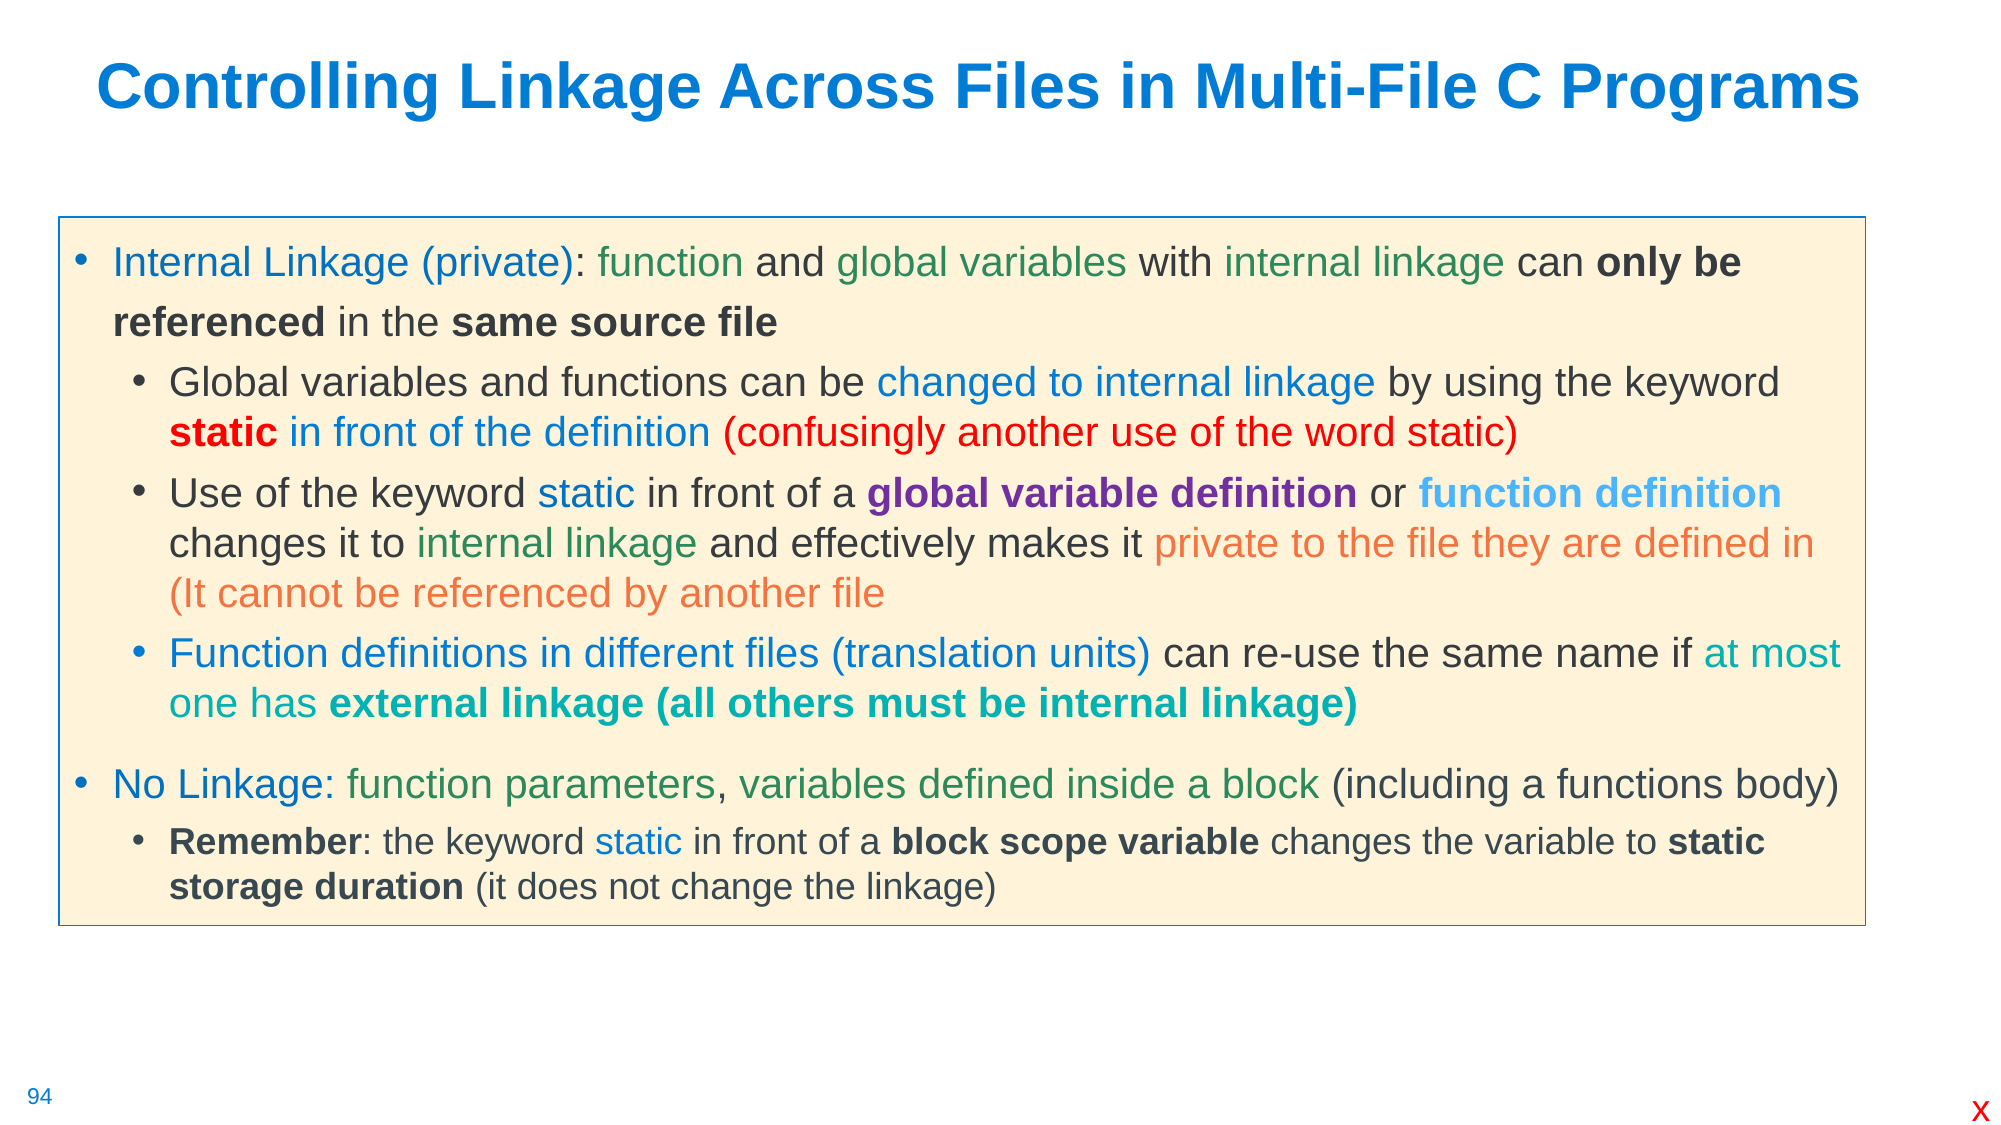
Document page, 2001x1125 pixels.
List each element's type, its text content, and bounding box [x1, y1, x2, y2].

title Controlling Linkage Across Files in Multi-File C Programs [81, 13, 1914, 131]
list Internal Linkage (private): function and global variables with internal linkage can only be referenced in the same source file Global variables and functions can be changed to internal linkage by using the keyword static in front of the definition (confusingly another use of the word static) Use of the keyword static in front of a global variable definition or function definition changes it to internal linkage and effectively makes it private to the file they are defined in (It cannot be referenced by another file Function definitions in different files (translation units) can re-use the same name if at most one has external linkage (all others must be internal linkage) No Linkage: function parameters, variables defined inside a block (including a functions body) Remember: the keyword static in front of a block scope variable changes the variable to static storage duration (it does not change the linkage) [58, 217, 1866, 926]
text_box x [1956, 1076, 2000, 1125]
